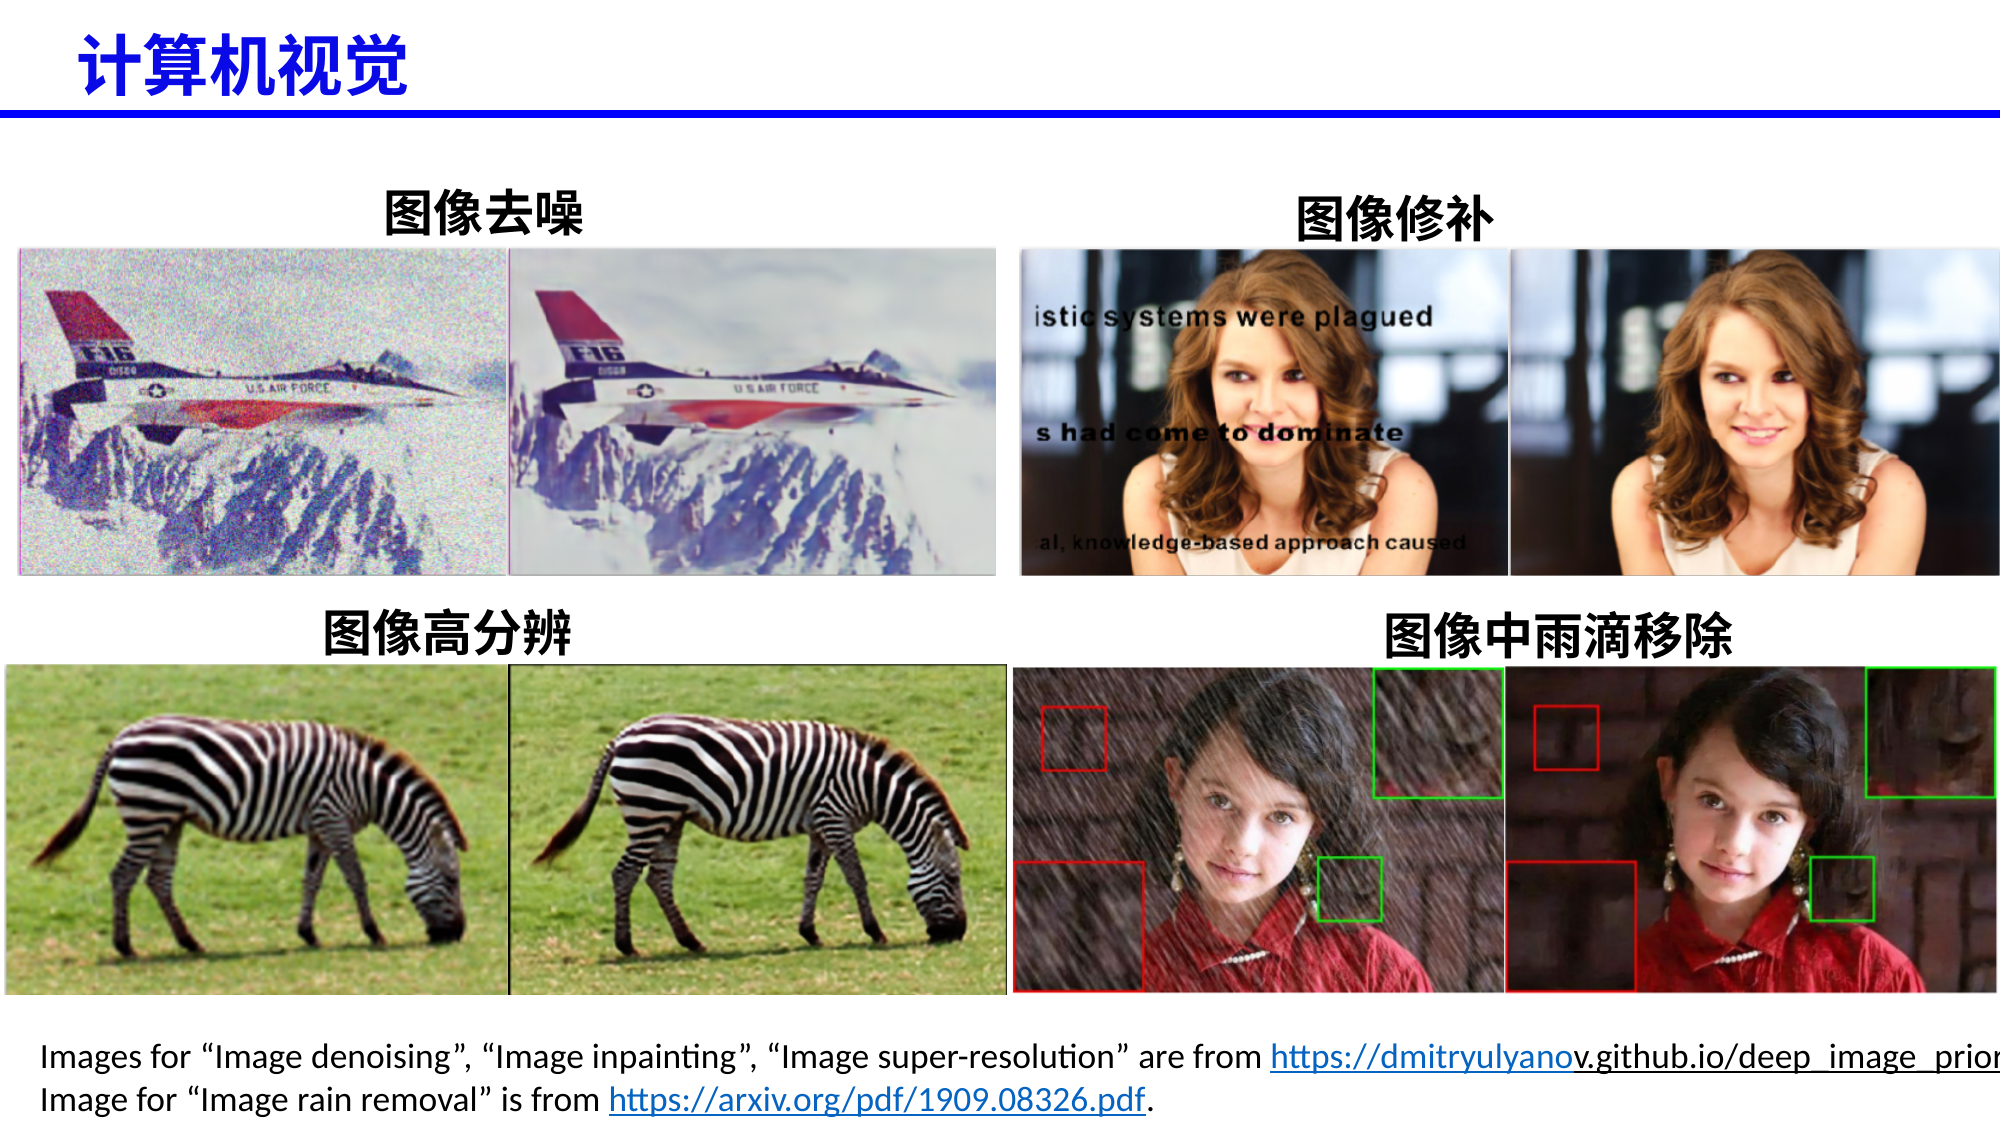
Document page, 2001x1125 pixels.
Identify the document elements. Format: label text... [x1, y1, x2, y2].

picture [17, 245, 996, 576]
text_box 图像去噪 [369, 173, 599, 245]
text_box 计算机视觉 [61, 16, 425, 110]
text_box 图像高分辨 [307, 593, 588, 664]
text_box 图像中雨滴移除 [1368, 596, 1749, 664]
picture [4, 664, 2000, 995]
picture [1019, 245, 2000, 576]
text_box 图像修补 [1280, 179, 1511, 245]
text_box Images for “Image denoising”, “Image inpainting”, “Image super-resolution” are from https://dmitryulyanov.github.io/deep_image_prior. Image for “Image rain removal” is from https://arxiv.org/pdf/1909.08326.pdf. [25, 1026, 2000, 1125]
